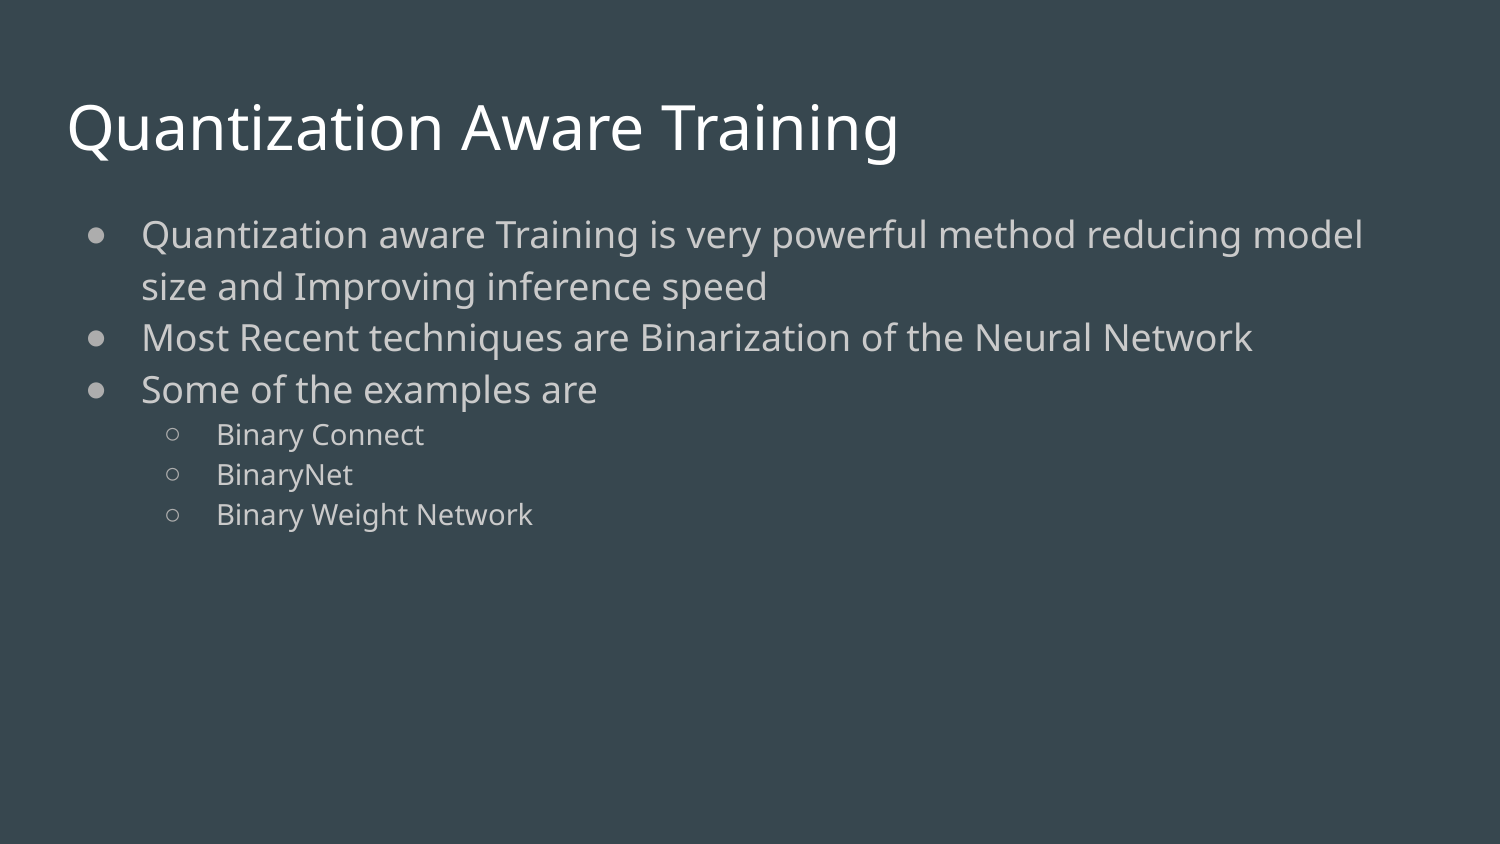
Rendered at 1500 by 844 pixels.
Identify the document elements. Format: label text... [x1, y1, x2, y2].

title Quantization Aware Training [51, 72, 1449, 167]
list Quantization aware Training is very powerful method reducing model size and Improving inference speed Most Recent techniques are Binarization of the Neural Network Some of the examples are Binary Connect BinaryNet Binary Weight Network [51, 189, 1449, 750]
